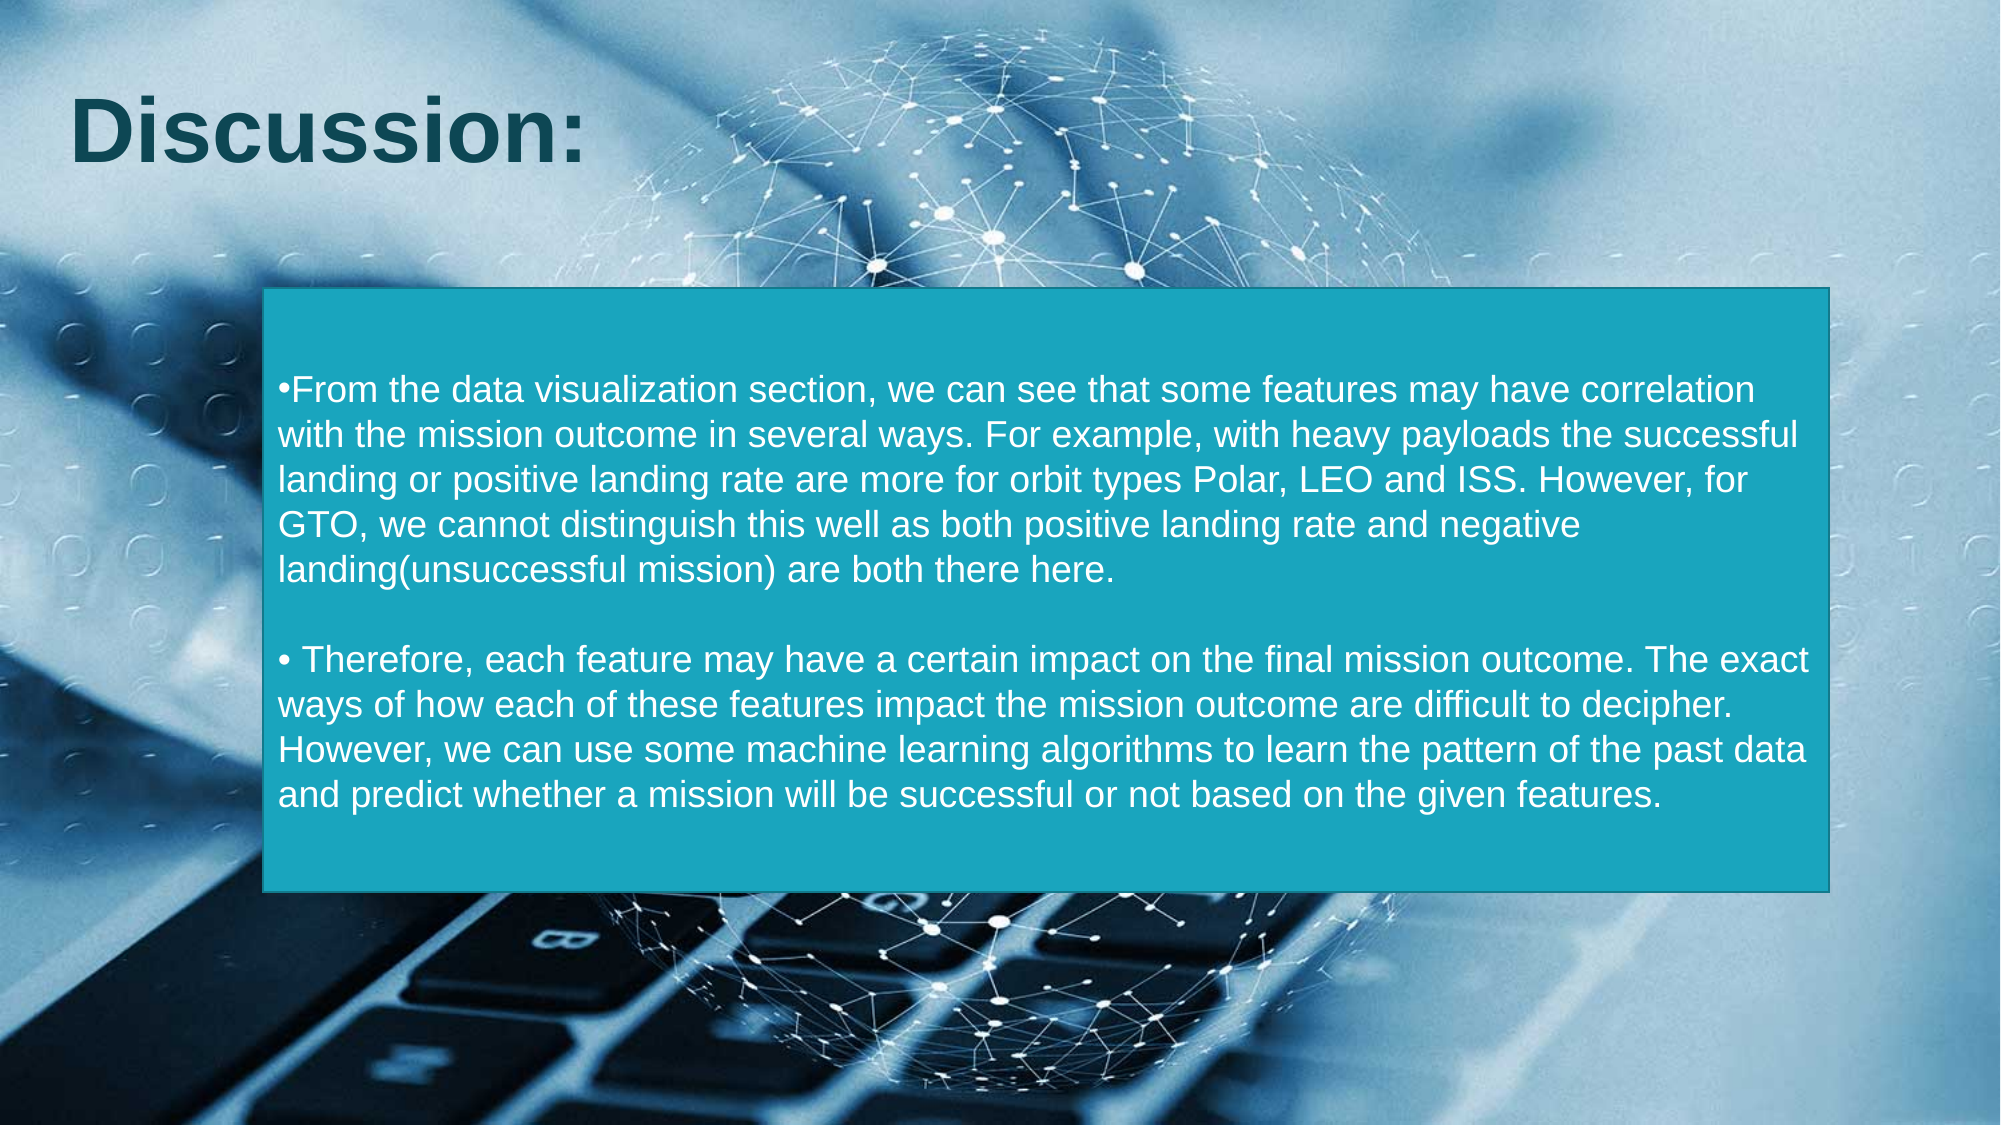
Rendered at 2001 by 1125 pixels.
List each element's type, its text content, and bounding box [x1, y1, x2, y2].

text_box Discussion: [63, 70, 939, 181]
text_box From the data visualization section, we can see that some features may have correlation with the mission outcome in several ways. For example, with heavy payloads the successful landing or positive landing rate are more for orbit types Polar, LEO and ISS. However, for GTO, we cannot distinguish this well as both positive landing rate and negative landing(unsuccessful mission) are both there here. • Therefore, each feature may have a certain impact on the final mission outcome. The exact ways of how each of these features impact the mission outcome are difficult to decipher. However, we can use some machine learning algorithms to learn the pattern of the past data and predict whether a mission will be successful or not based on the given features. [262, 287, 1830, 893]
picture [0, 0, 2001, 1125]
